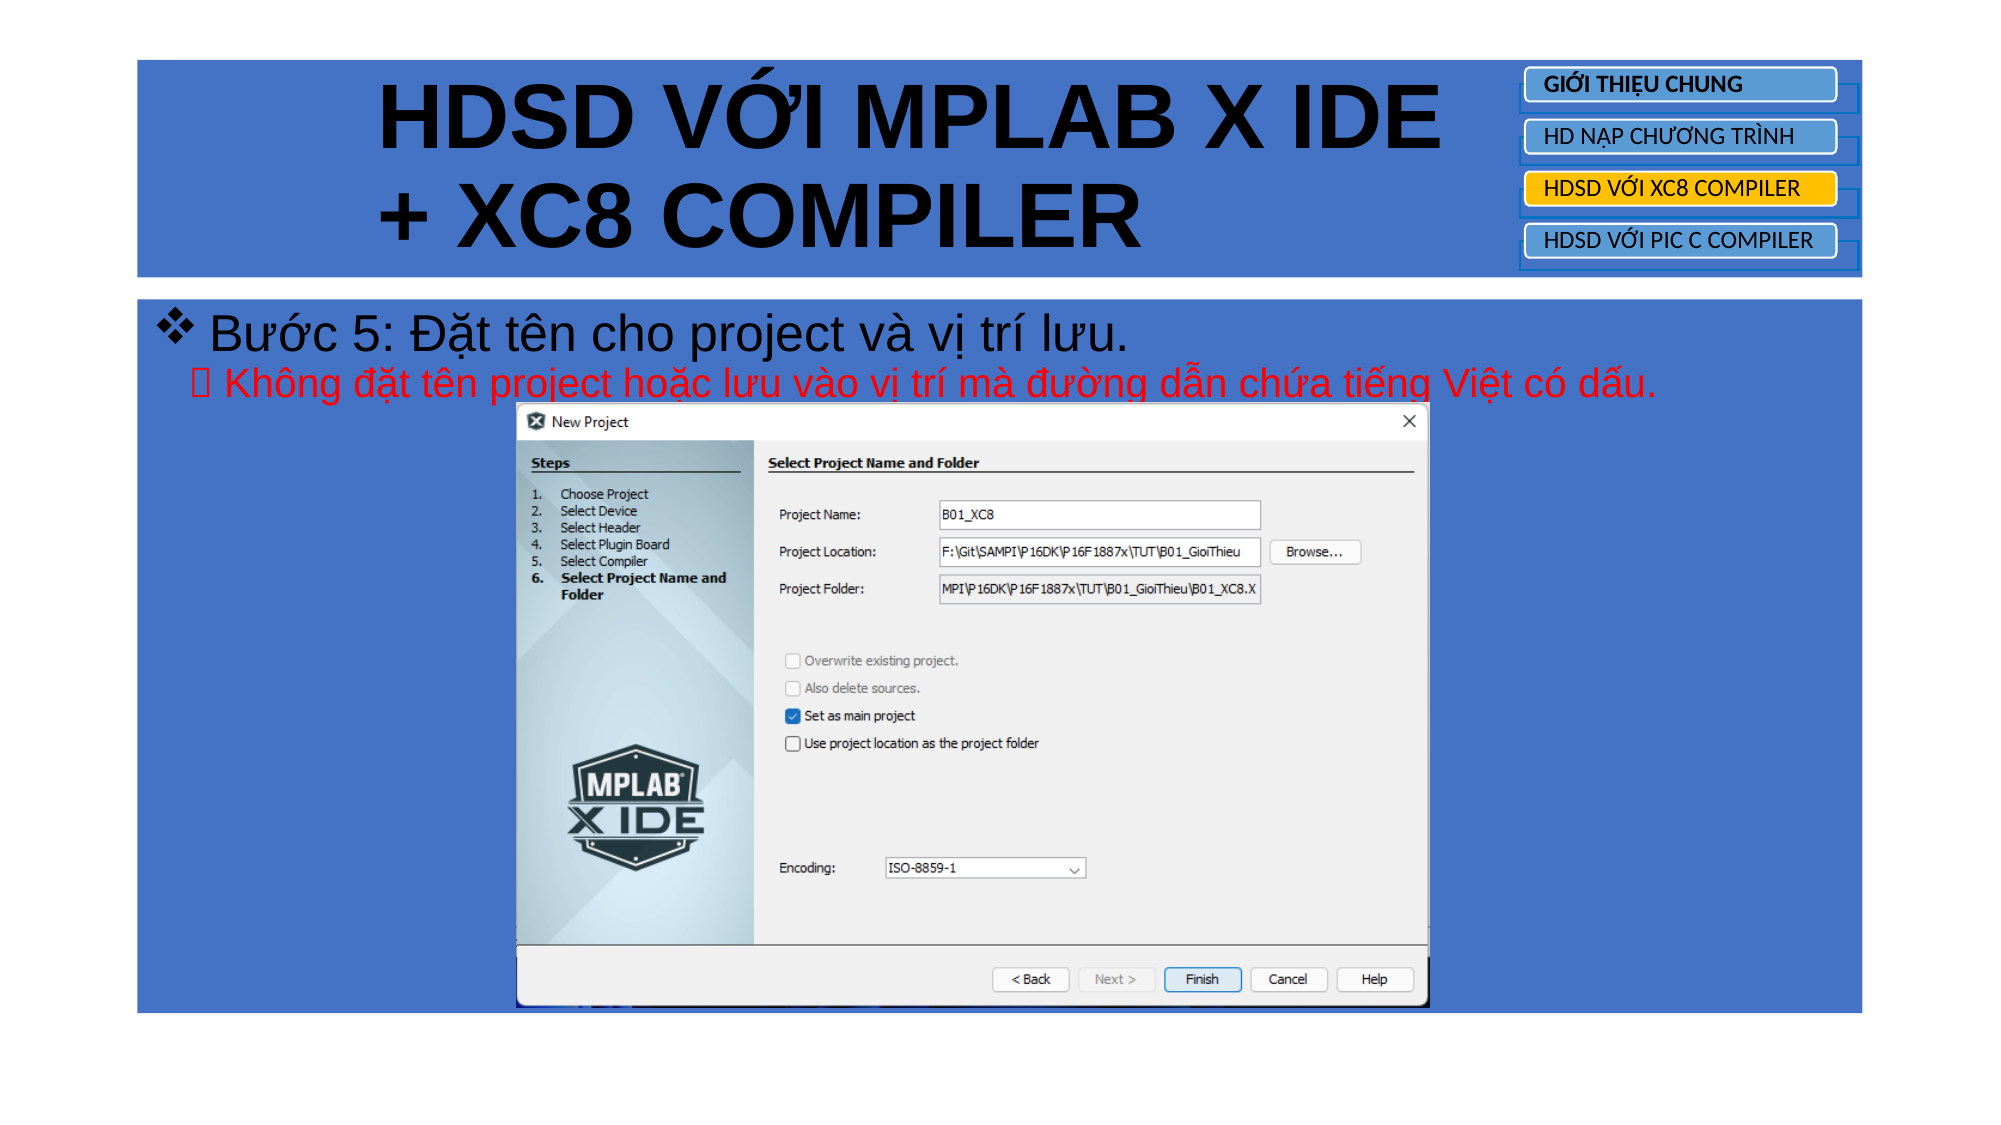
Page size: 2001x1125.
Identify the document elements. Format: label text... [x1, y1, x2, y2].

title HDSD VỚI MPLAB X IDE + XC8 COMPILER [137, 59, 1863, 278]
picture [516, 402, 1430, 1008]
list Bước 5: Đặt tên cho project và vị trí lưu.  Không đặt tên project hoặc lưu vào vị trí mà đường dẫn chứa tiếng Việt có dấu. [137, 299, 1863, 1014]
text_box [1519, 67, 1859, 270]
